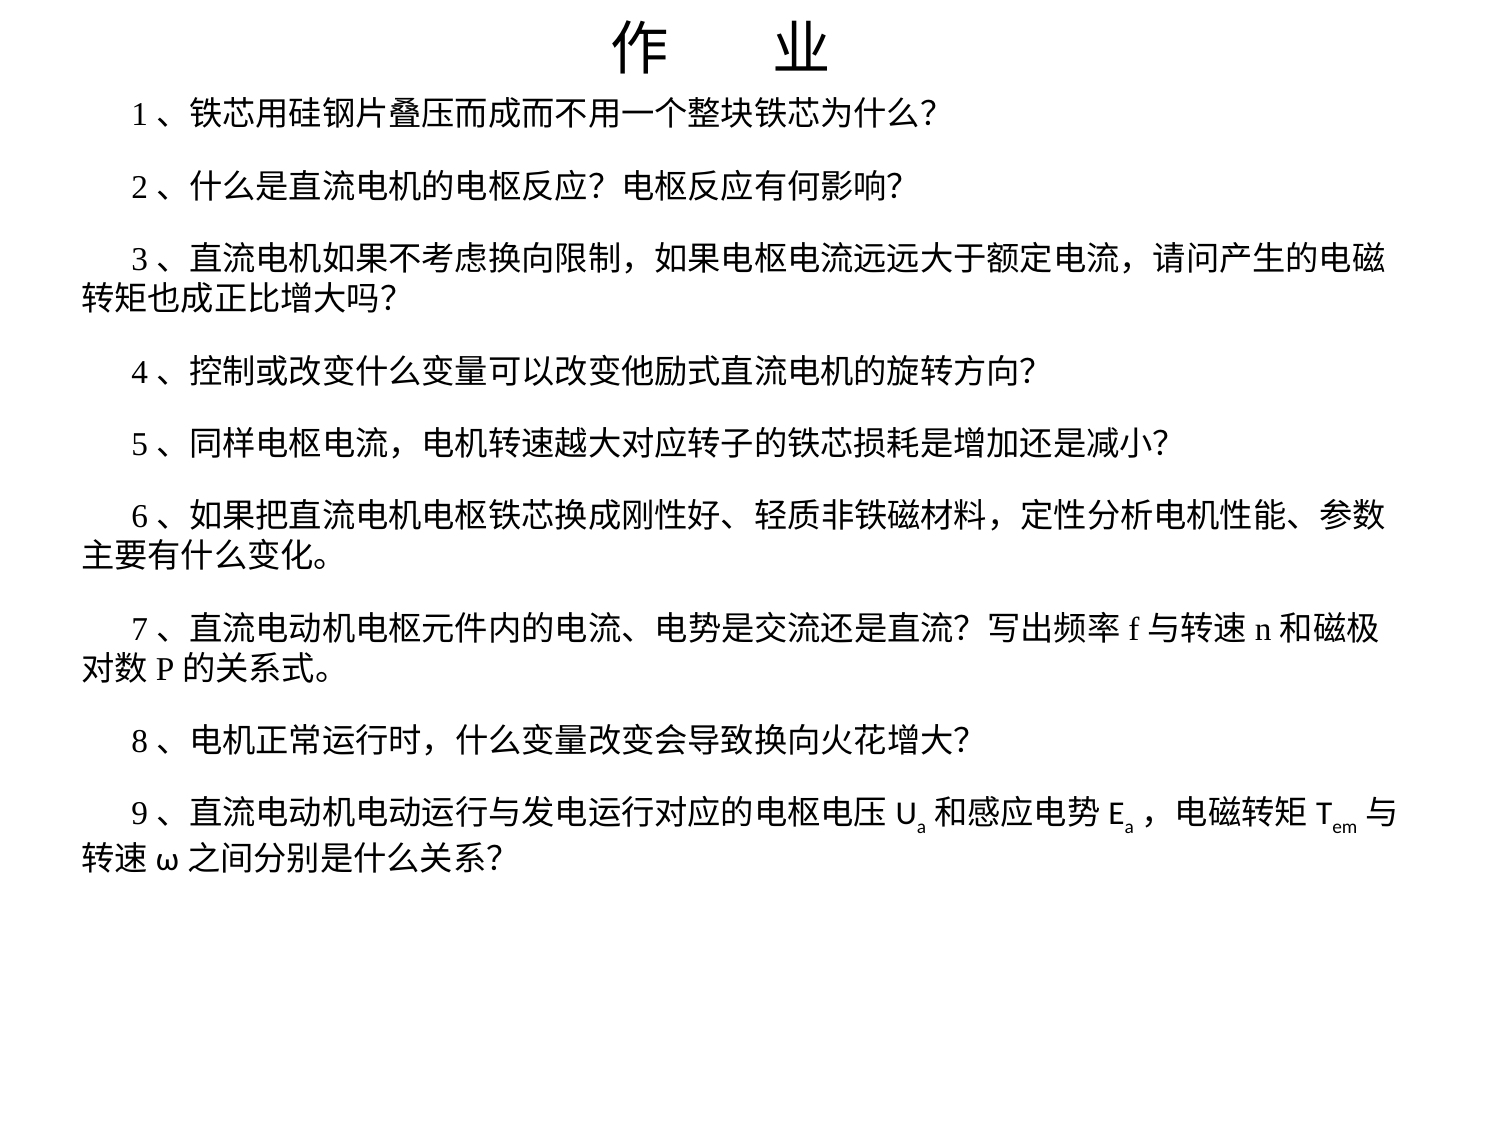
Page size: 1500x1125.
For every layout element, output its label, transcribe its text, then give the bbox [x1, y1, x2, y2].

text_box 作 业 [407, 3, 1034, 89]
text_box 1、铁芯用硅钢片叠压而成而不用一个整块铁芯为什么？ 2、什么是直流电机的电枢反应？电枢反应有何影响？ 3、直流电机如果不考虑换向限制，如果电枢电流远远大于额定电流，请问产生的电磁转矩也成正比增大吗？ 4、控制或改变什么变量可以改变他励式直流电机的旋转方向？ 5、同样电枢电流，电机转速越大对应转子的铁芯损耗是增加还是减小？ 6、如果把直流电机电枢铁芯换成刚性好、轻质非铁磁材料，定性分析电机性能、参数主要有什么变化。 7、直流电动机电枢元件内的电流、电势是交流还是直流？写出频率f与转速n和磁极对数P的关系式。 8、电机正常运行时，什么变量改变会导致换向火花增大？ 9、直流电动机电动运行与发电运行对应的电枢电压Ua和感应电势Ea，电磁转矩Tem与转速ω之间分别是什么关系？ [66, 85, 1425, 885]
